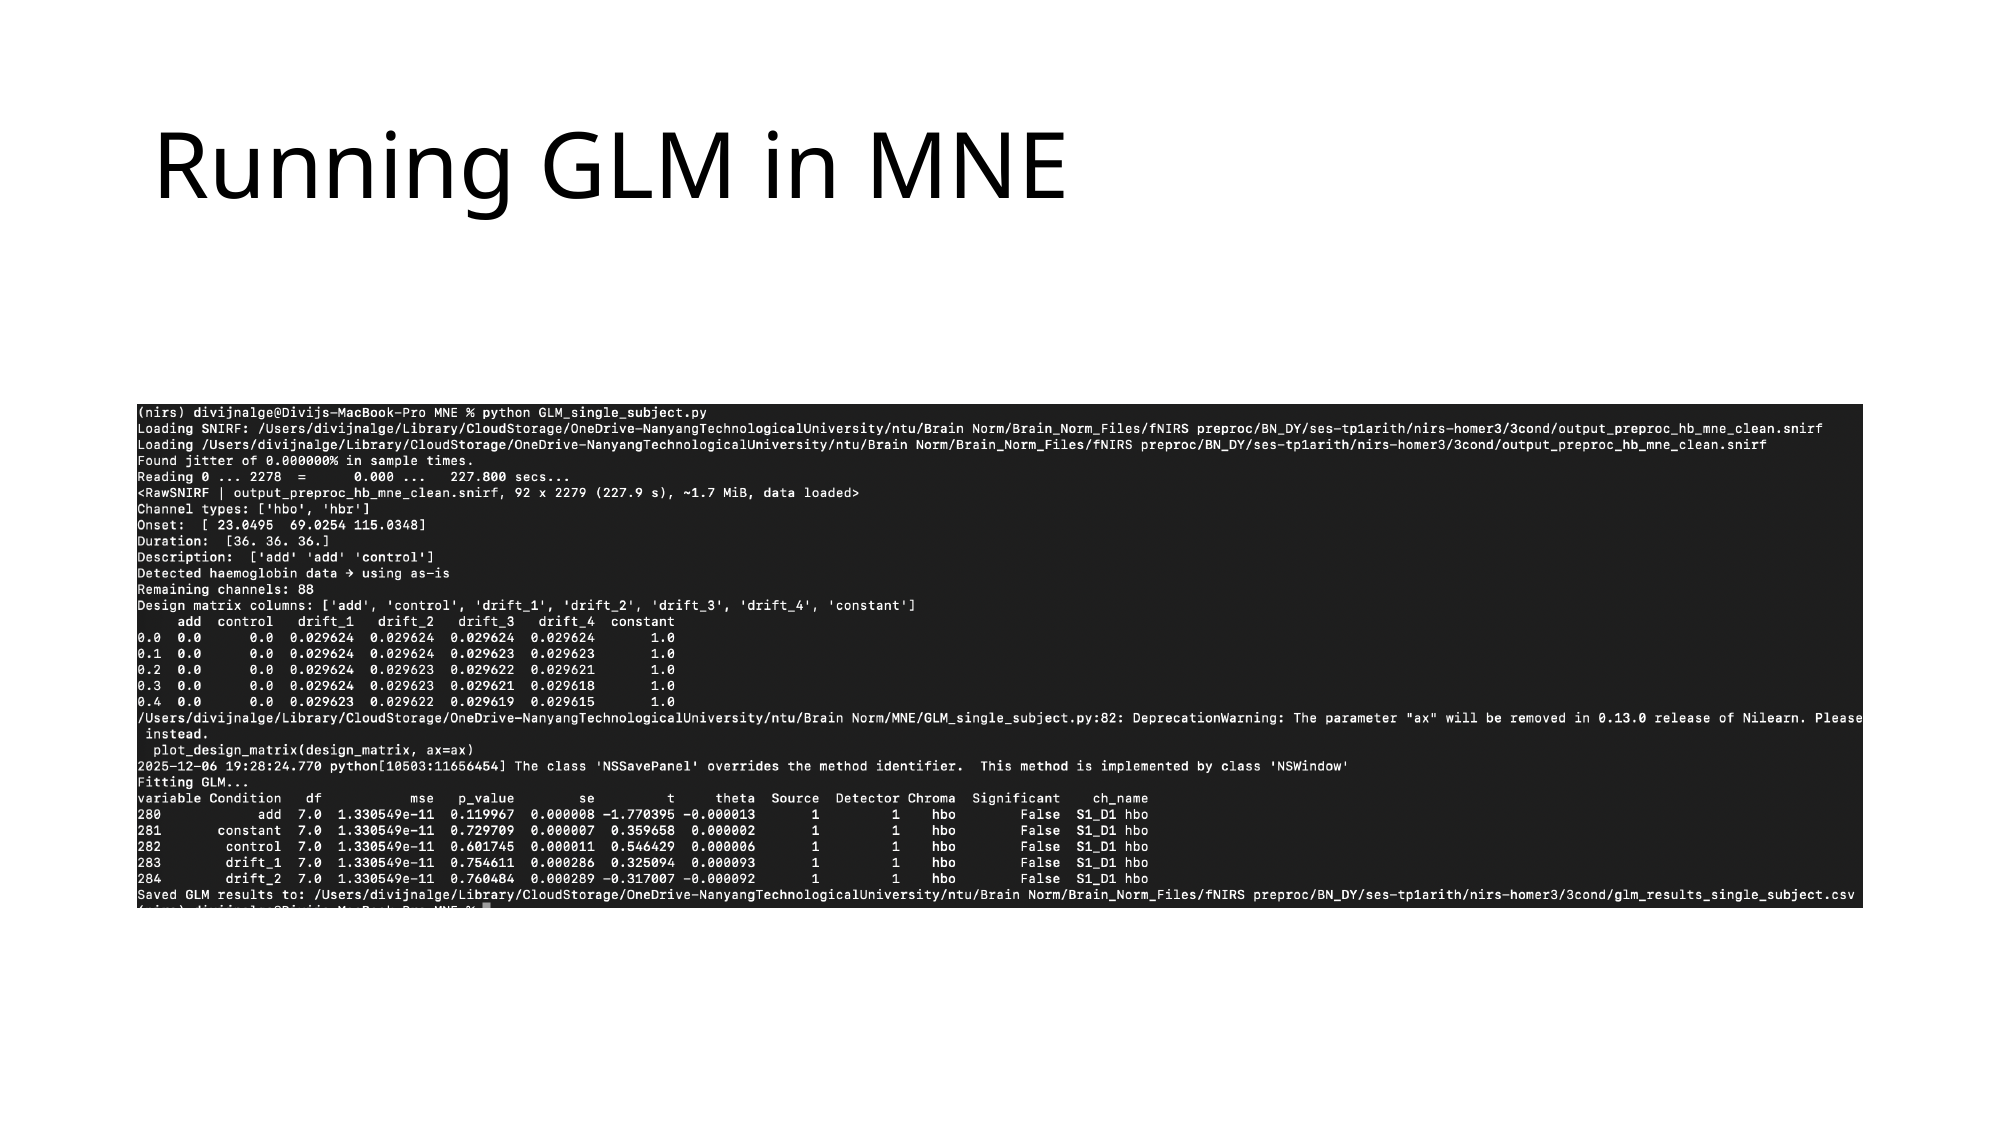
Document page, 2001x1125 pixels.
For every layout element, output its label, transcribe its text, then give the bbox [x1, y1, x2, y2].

title Running GLM in MNE [137, 59, 1863, 278]
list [136, 404, 1863, 909]
